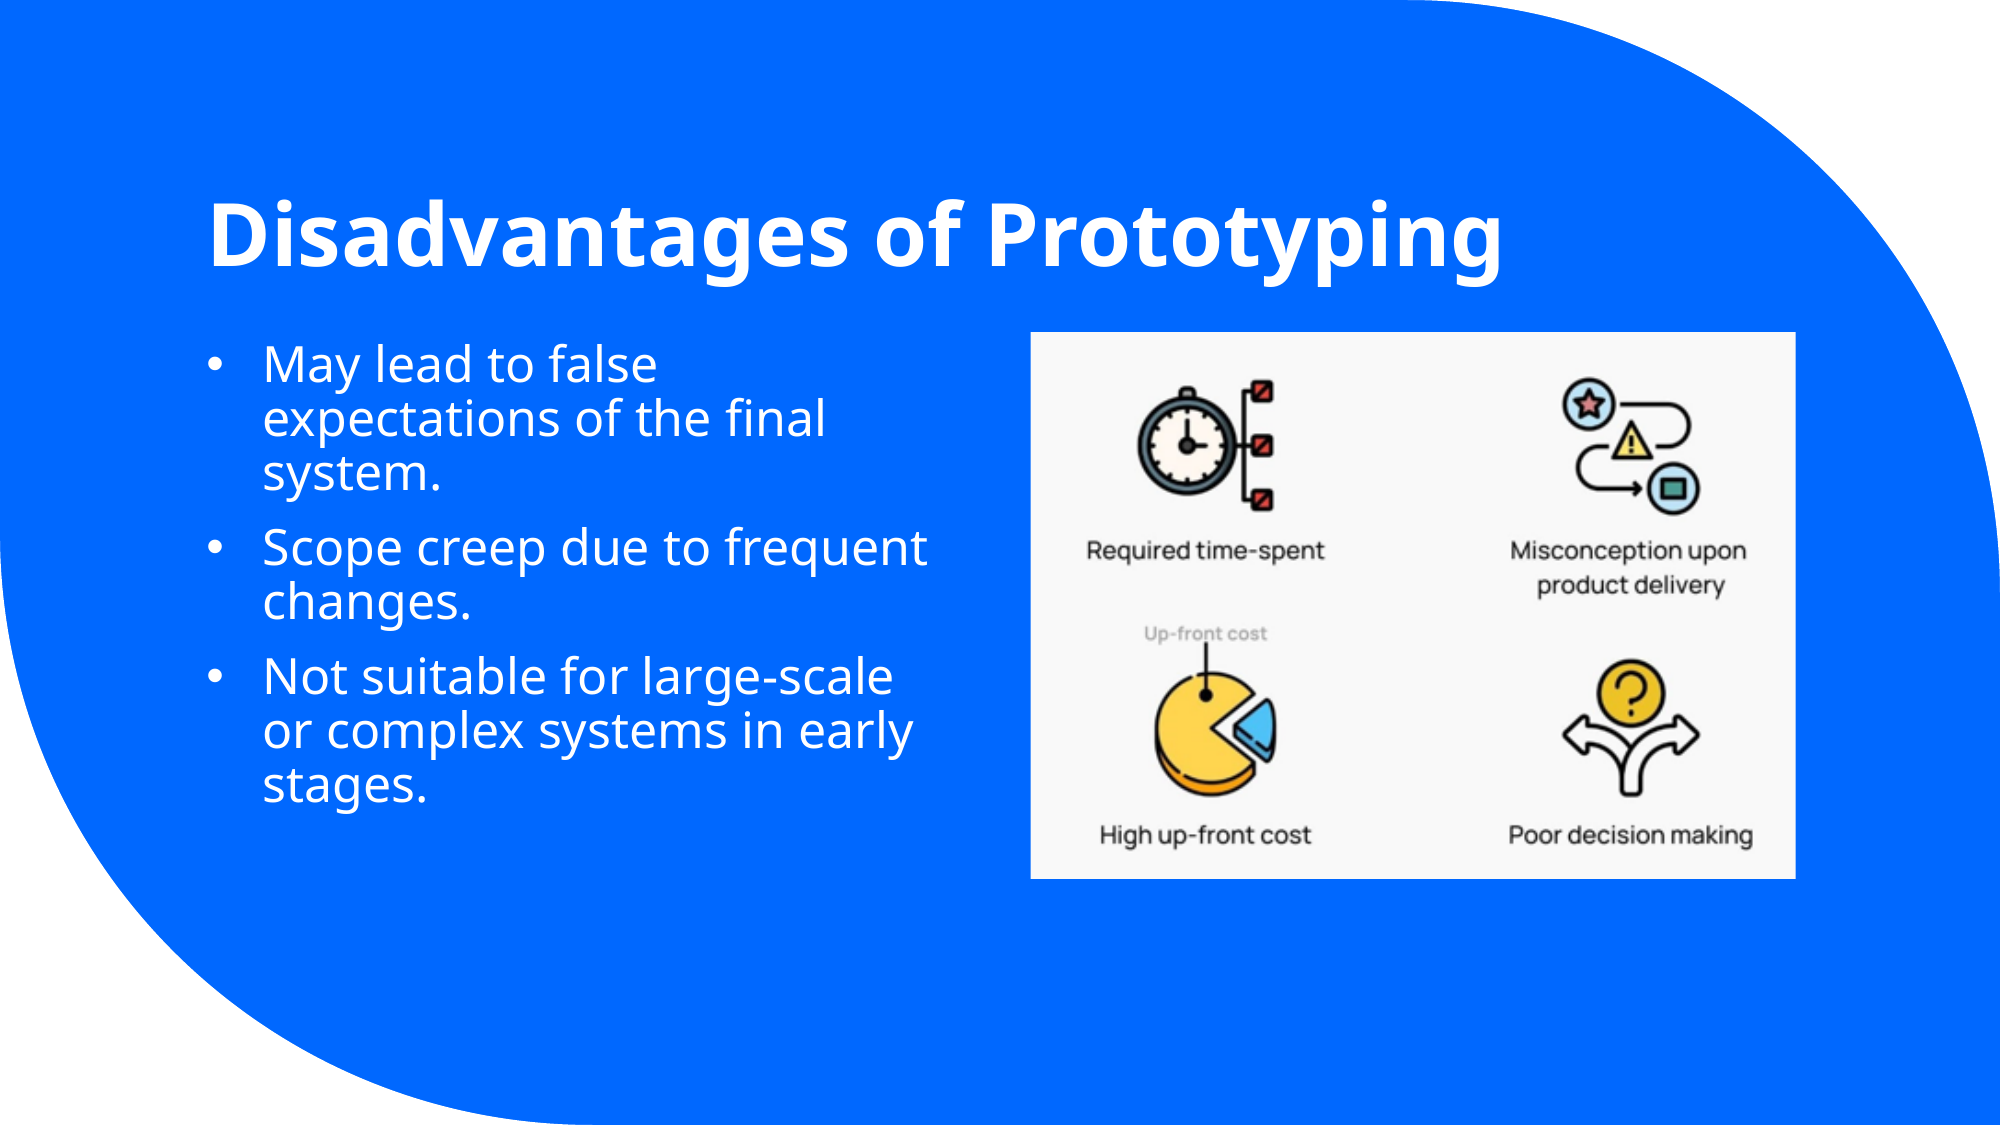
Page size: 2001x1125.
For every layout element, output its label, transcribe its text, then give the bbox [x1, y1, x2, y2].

title Disadvantages of Prototyping [191, 11, 1796, 292]
picture [1030, 331, 1796, 879]
list May lead to false expectations of the final system. Scope creep due to frequent changes. Not suitable for large-scale or complex systems in early stages. [191, 332, 957, 879]
